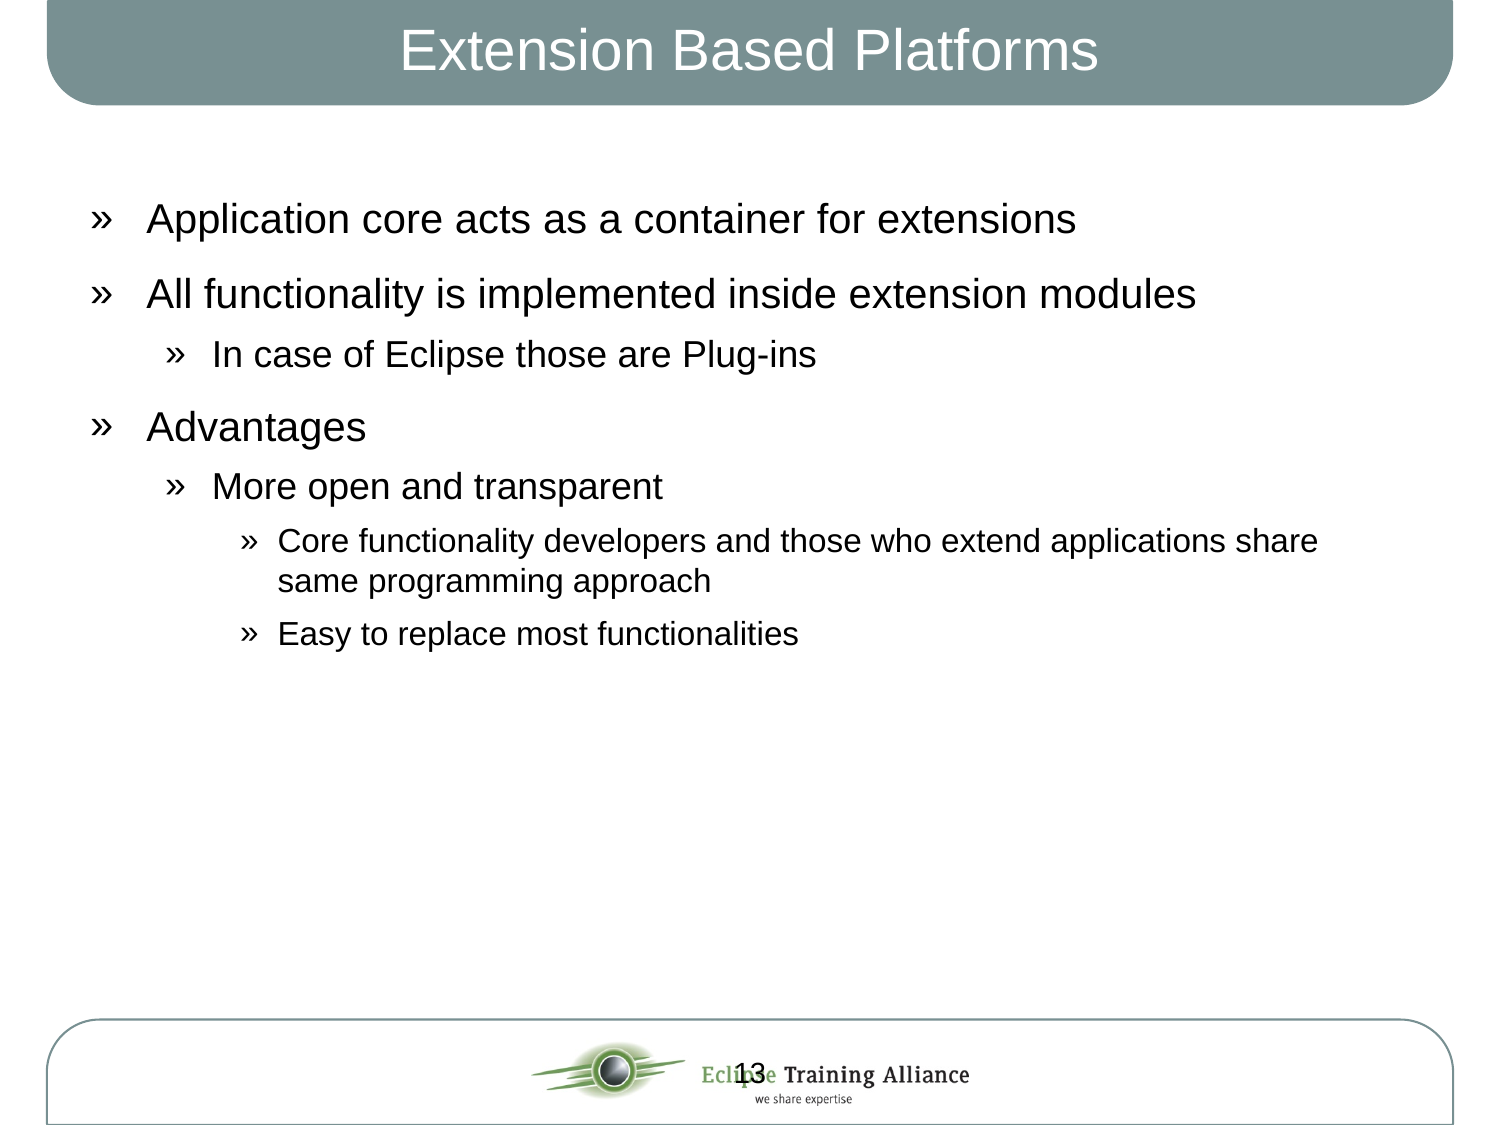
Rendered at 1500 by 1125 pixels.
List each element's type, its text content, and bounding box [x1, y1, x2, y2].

picture [531, 1038, 969, 1106]
list Application core acts as a container for extensions All functionality is implemented inside extension modules In case of Eclipse those are Plug-ins Advantages More open and transparent Core functionality developers and those who extend applications share same programming approach Easy to replace most functionalities [75, 184, 1425, 1000]
title Extension Based Platforms [82, 0, 1418, 94]
slide_number 13 [662, 1041, 838, 1102]
